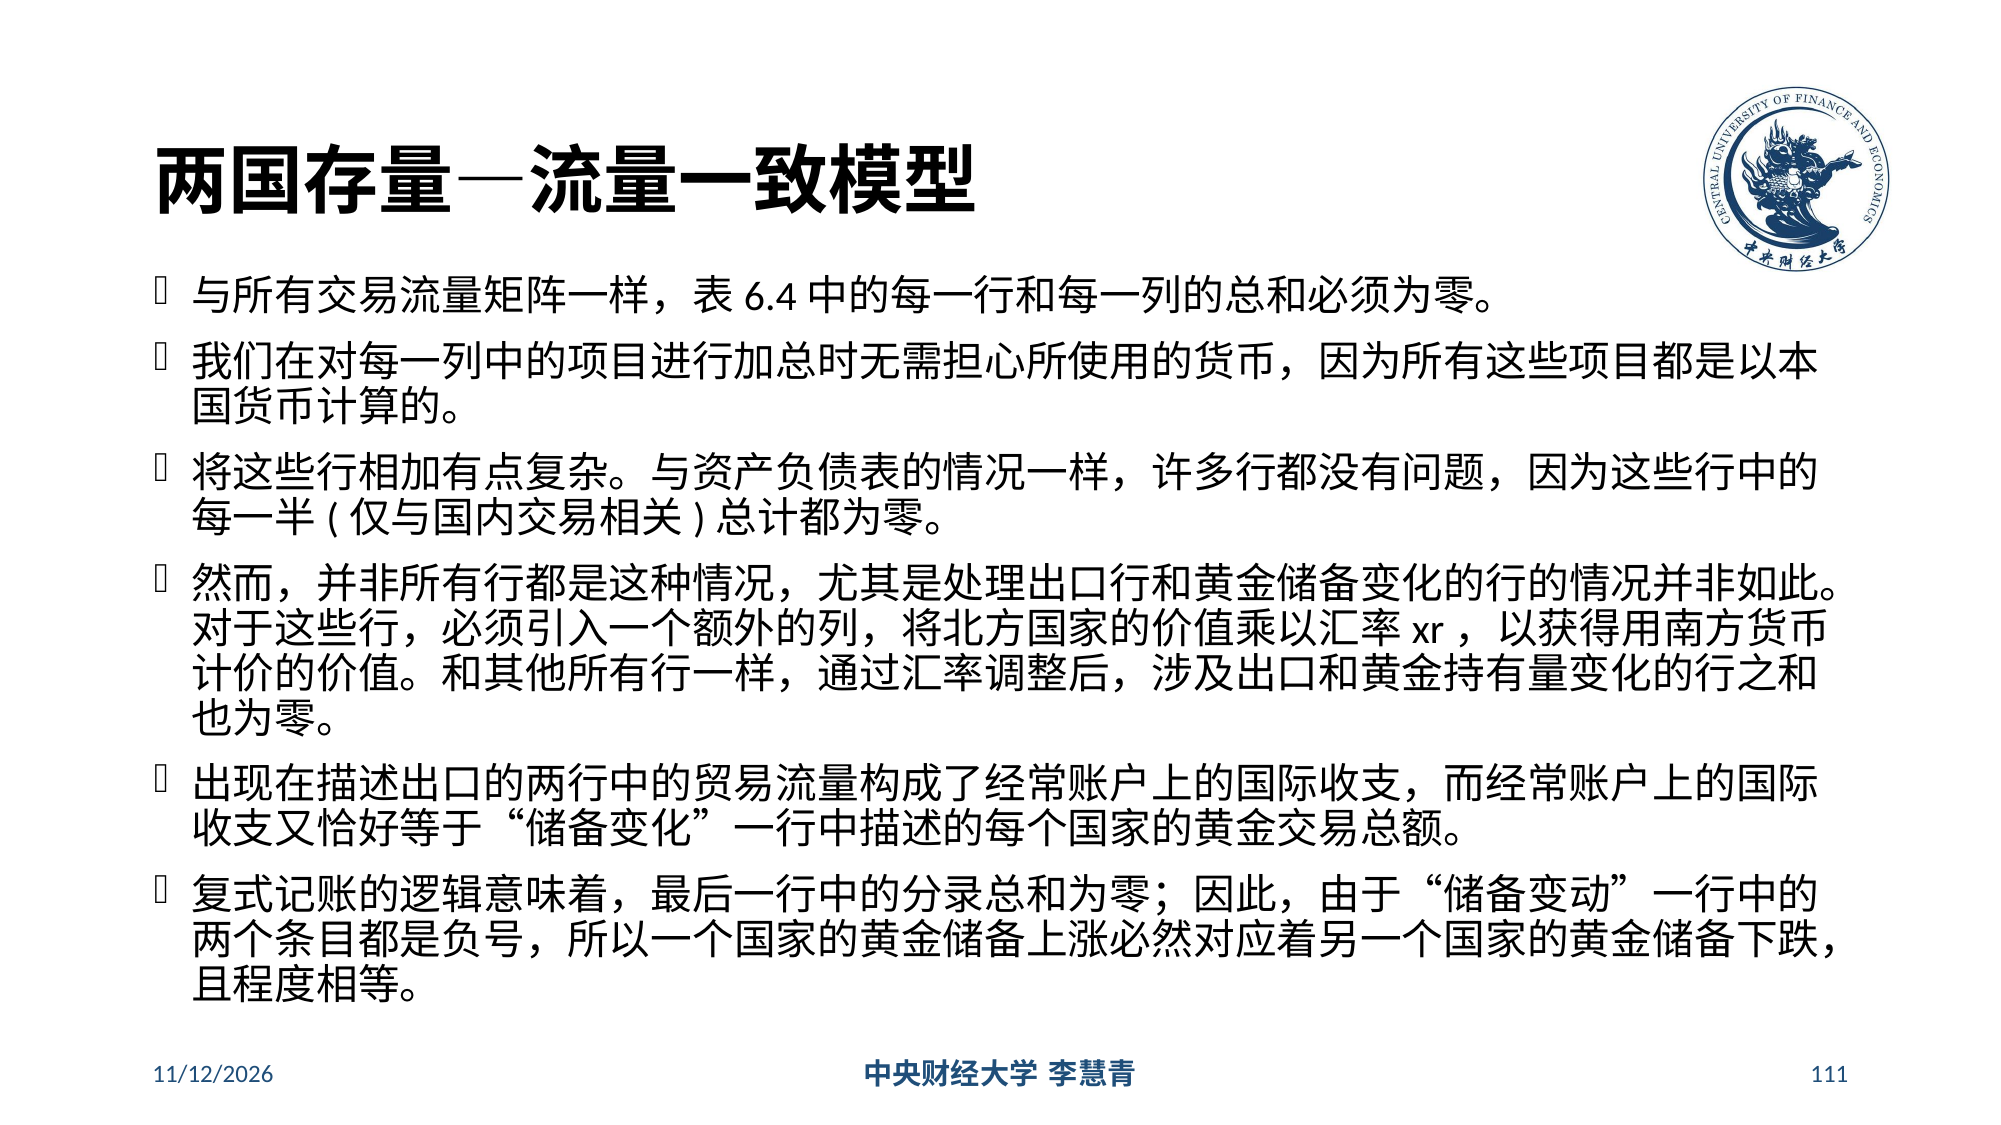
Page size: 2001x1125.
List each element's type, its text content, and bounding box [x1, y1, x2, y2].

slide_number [137, 1042, 588, 1103]
slide_number 111 [1413, 1042, 1864, 1103]
picture [1615, 52, 1980, 307]
footer 中央财经大学 李慧青 [662, 1042, 1338, 1103]
list 与所有交易流量矩阵一样，表6.4中的每一行和每一列的总和必须为零。 我们在对每一列中的项目进行加总时无需担心所使用的货币，因为所有这些项目都是以本国货币计算的。 将这些行相加有点复杂。与资产负债表的情况一样，许多行都没有问题，因为这些行中的每一半(仅与国内交易相关)总计都为零。 然而，并非所有行都是这种情况，尤其是处理出口行和黄金储备变化的行的情况并非如此。对于这些行，必须引入一个额外的列，将北方国家的价值乘以汇率xr，以获得用南方货币计价的价值。和其他所有行一样，通过汇率调整后，涉及出口和黄金持有量变化的行之和也为零。 出现在描述出口的两行中的贸易流量构成了经常账户上的国际收支，而经常账户上的国际收支又恰好等于“储备变化”一行中描述的每个国家的黄金交易总额。 复式记账的逻辑意味着，最后一行中的分录总和为零；因此，由于“储备变动”一行中的两个条目都是负号，所以一个国家的黄金储备上涨必然对应着另一个国家的黄金储备下跌，且程度相等。 [138, 267, 1864, 1068]
title 两国存量—流量一致模型 [138, 74, 1864, 267]
